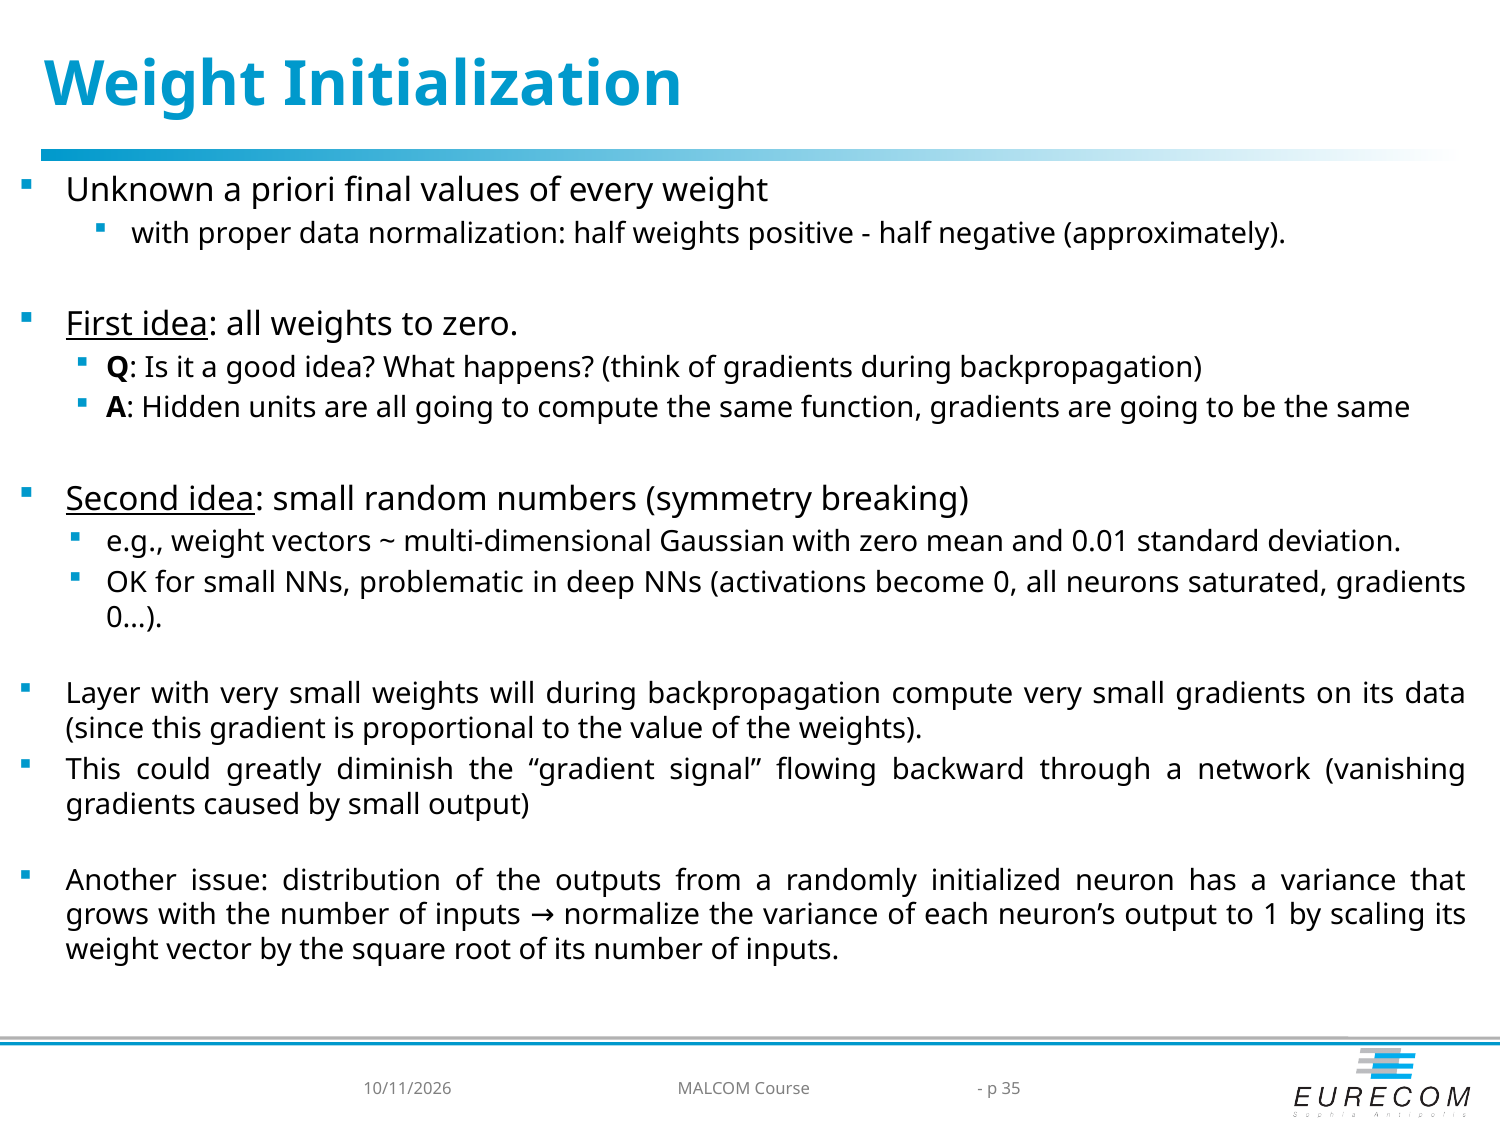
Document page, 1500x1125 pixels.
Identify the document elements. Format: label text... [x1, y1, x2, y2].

picture [1293, 1048, 1477, 1118]
text_box Weight Initialization [29, 35, 1436, 142]
text_box Unknown a priori final values of every weight with proper data normalization: half weights positive - half negative (approximately). First idea: all weights to zero. Q: Is it a good idea? What happens? (think of gradients during backpropagation) A: Hidden units are all going to compute the same function, gradients are going to be the same Second idea: small random numbers (symmetry breaking) e.g., weight vectors ~ multi-dimensional Gaussian with zero mean and 0.01 standard deviation. OK for small NNs, problematic in deep NNs (activations become 0, all neurons saturated, gradients 0…). Layer with very small weights will during backpropagation compute very small gradients on its data (since this gradient is proportional to the value of the weights). This could greatly diminish the “gradient signal” flowing backward through a network (vanishing gradients caused by small output) Another issue: distribution of the outputs from a randomly initialized neuron has a variance that grows with the number of inputs → normalize the variance of each neuron’s output to 1 by scaling its weight vector by the square root of its number of inputs. [0, 160, 1483, 291]
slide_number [348, 1070, 526, 1103]
footer MALCOM Course [537, 1070, 951, 1103]
slide_number - p 35 [962, 1070, 1081, 1103]
